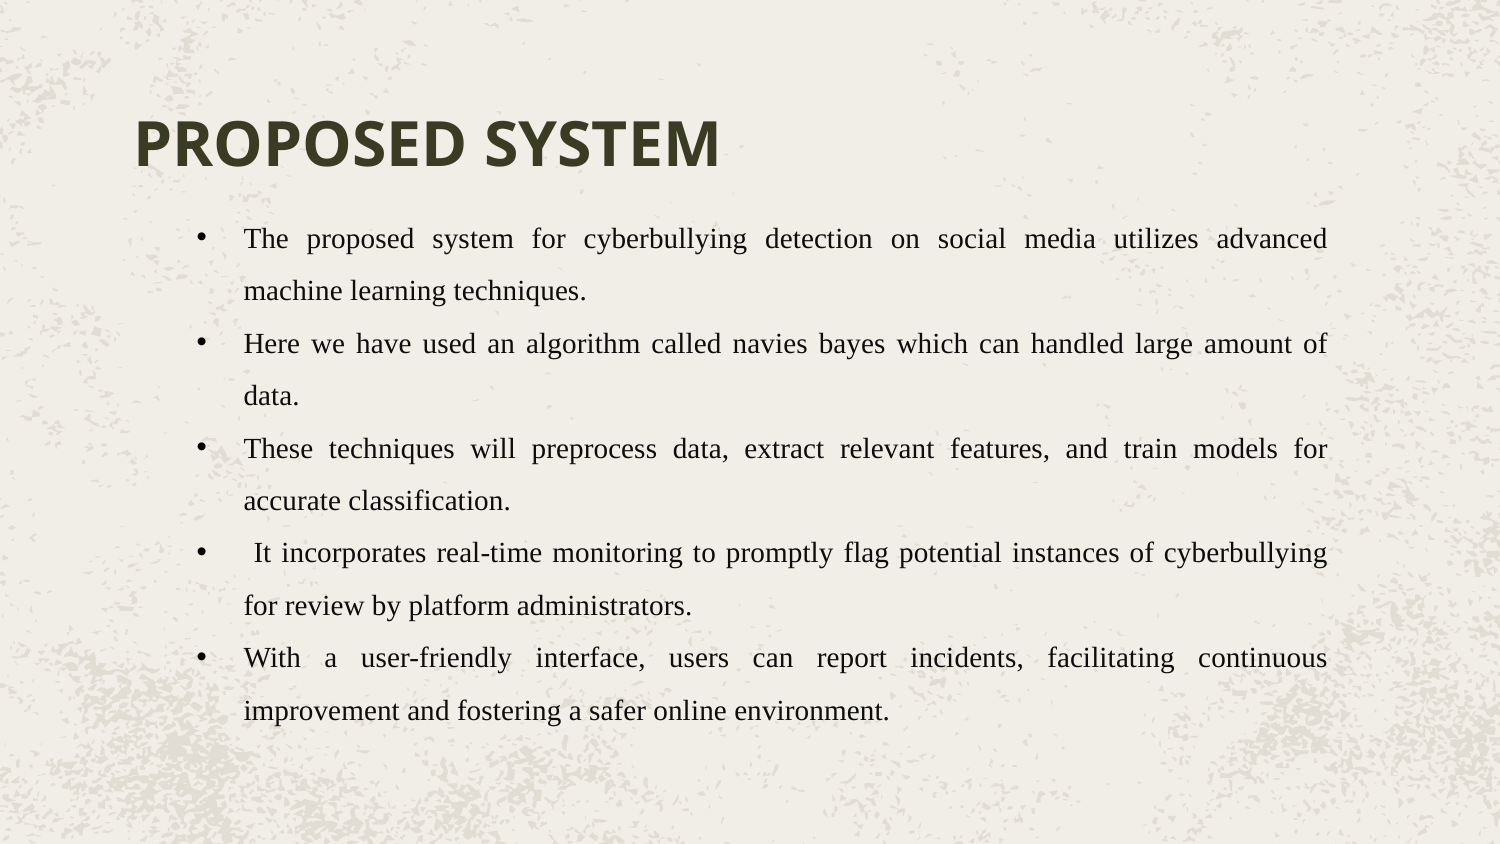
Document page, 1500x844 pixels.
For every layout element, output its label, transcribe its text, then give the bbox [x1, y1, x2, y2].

title PROPOSED SYSTEM [118, 88, 1382, 183]
text_box The proposed system for cyberbullying detection on social media utilizes advanced machine learning techniques. Here we have used an algorithm called navies bayes which can handled large amount of data. These techniques will preprocess data, extract relevant features, and train models for accurate classification. It incorporates real-time monitoring to promptly flag potential instances of cyberbullying for review by platform administrators. With a user-friendly interface, users can report incidents, facilitating continuous improvement and fostering a safer online environment. [181, 194, 1344, 734]
